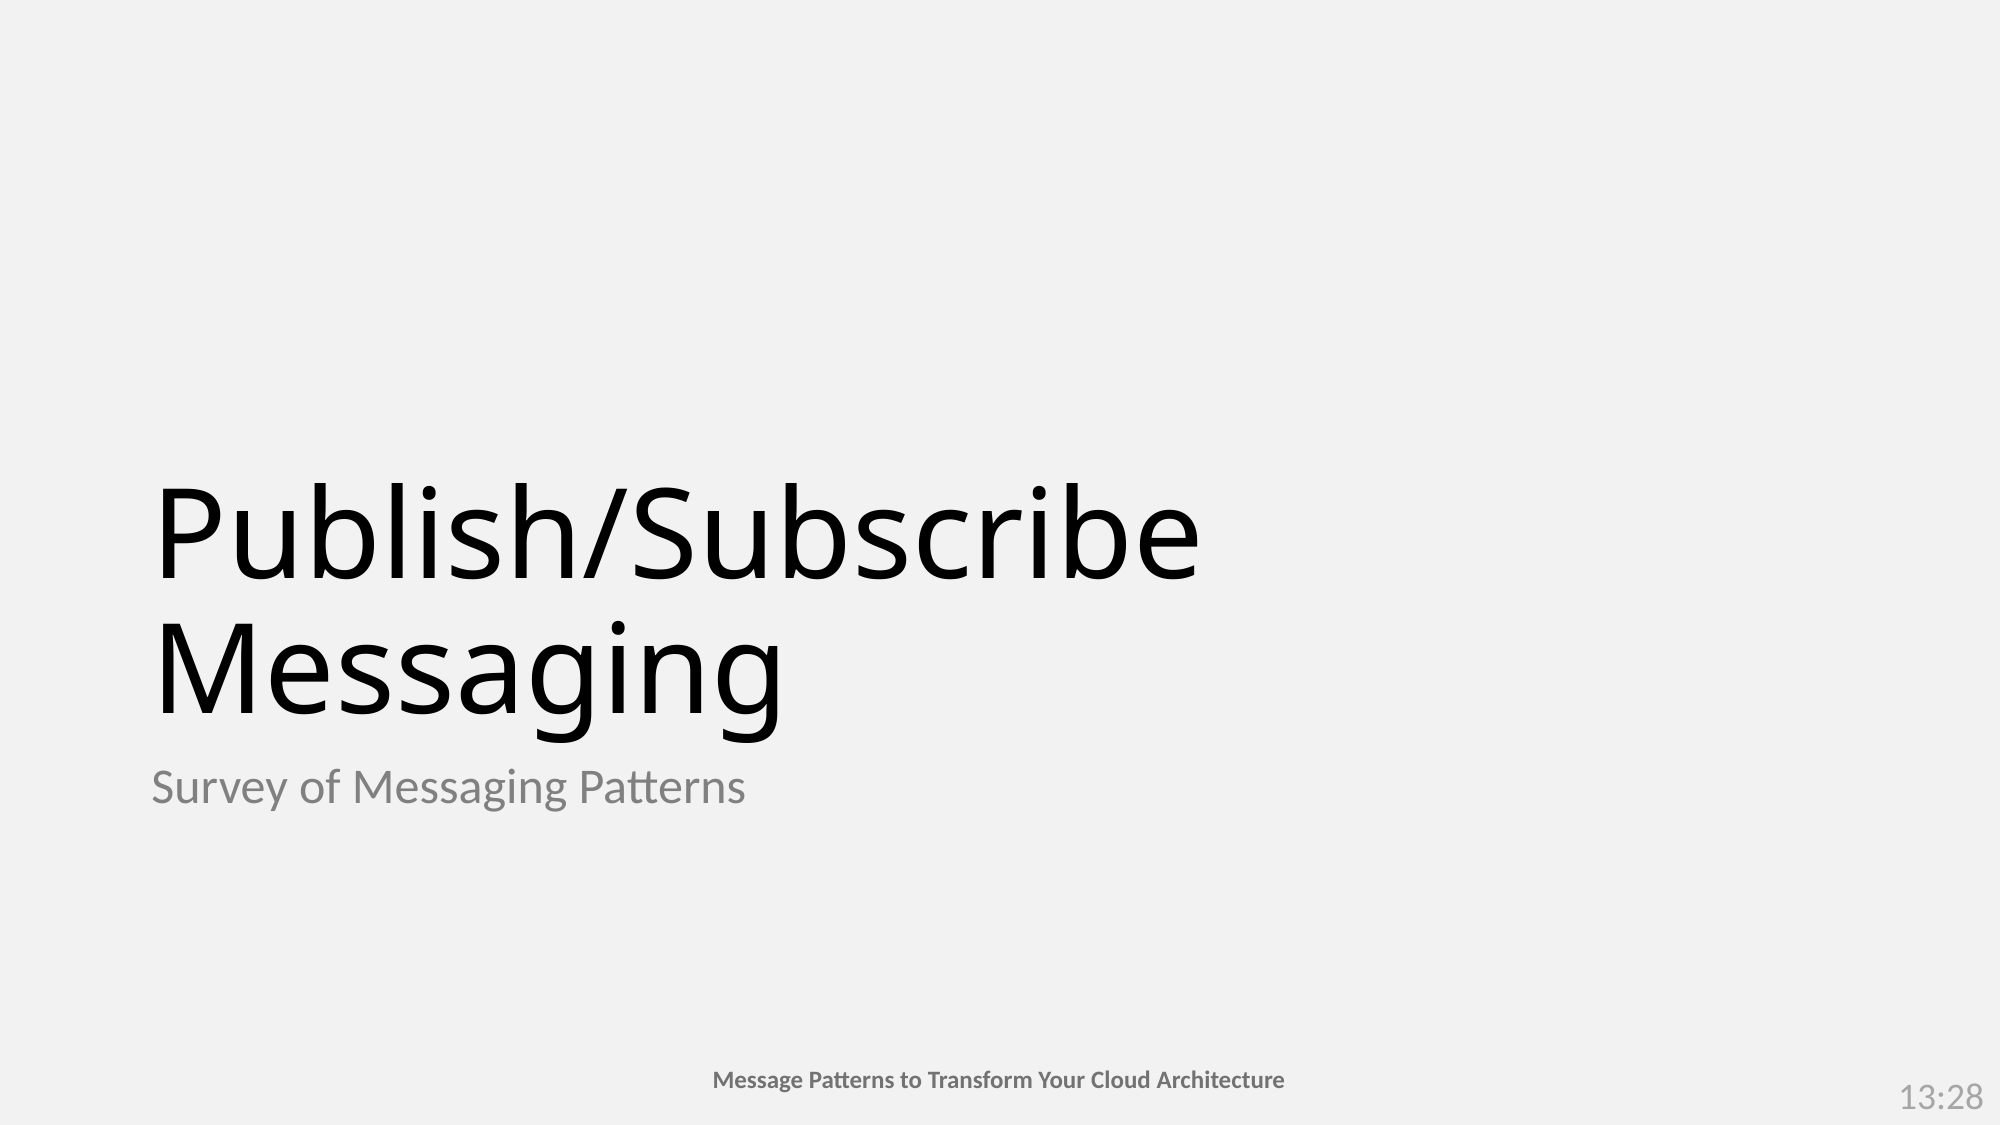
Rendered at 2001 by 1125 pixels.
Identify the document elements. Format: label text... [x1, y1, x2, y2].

title Publish/Subscribe Messaging [136, 280, 1862, 749]
list Survey of Messaging Patterns [136, 752, 1862, 999]
text_box 13:28 [1883, 1064, 2000, 1125]
